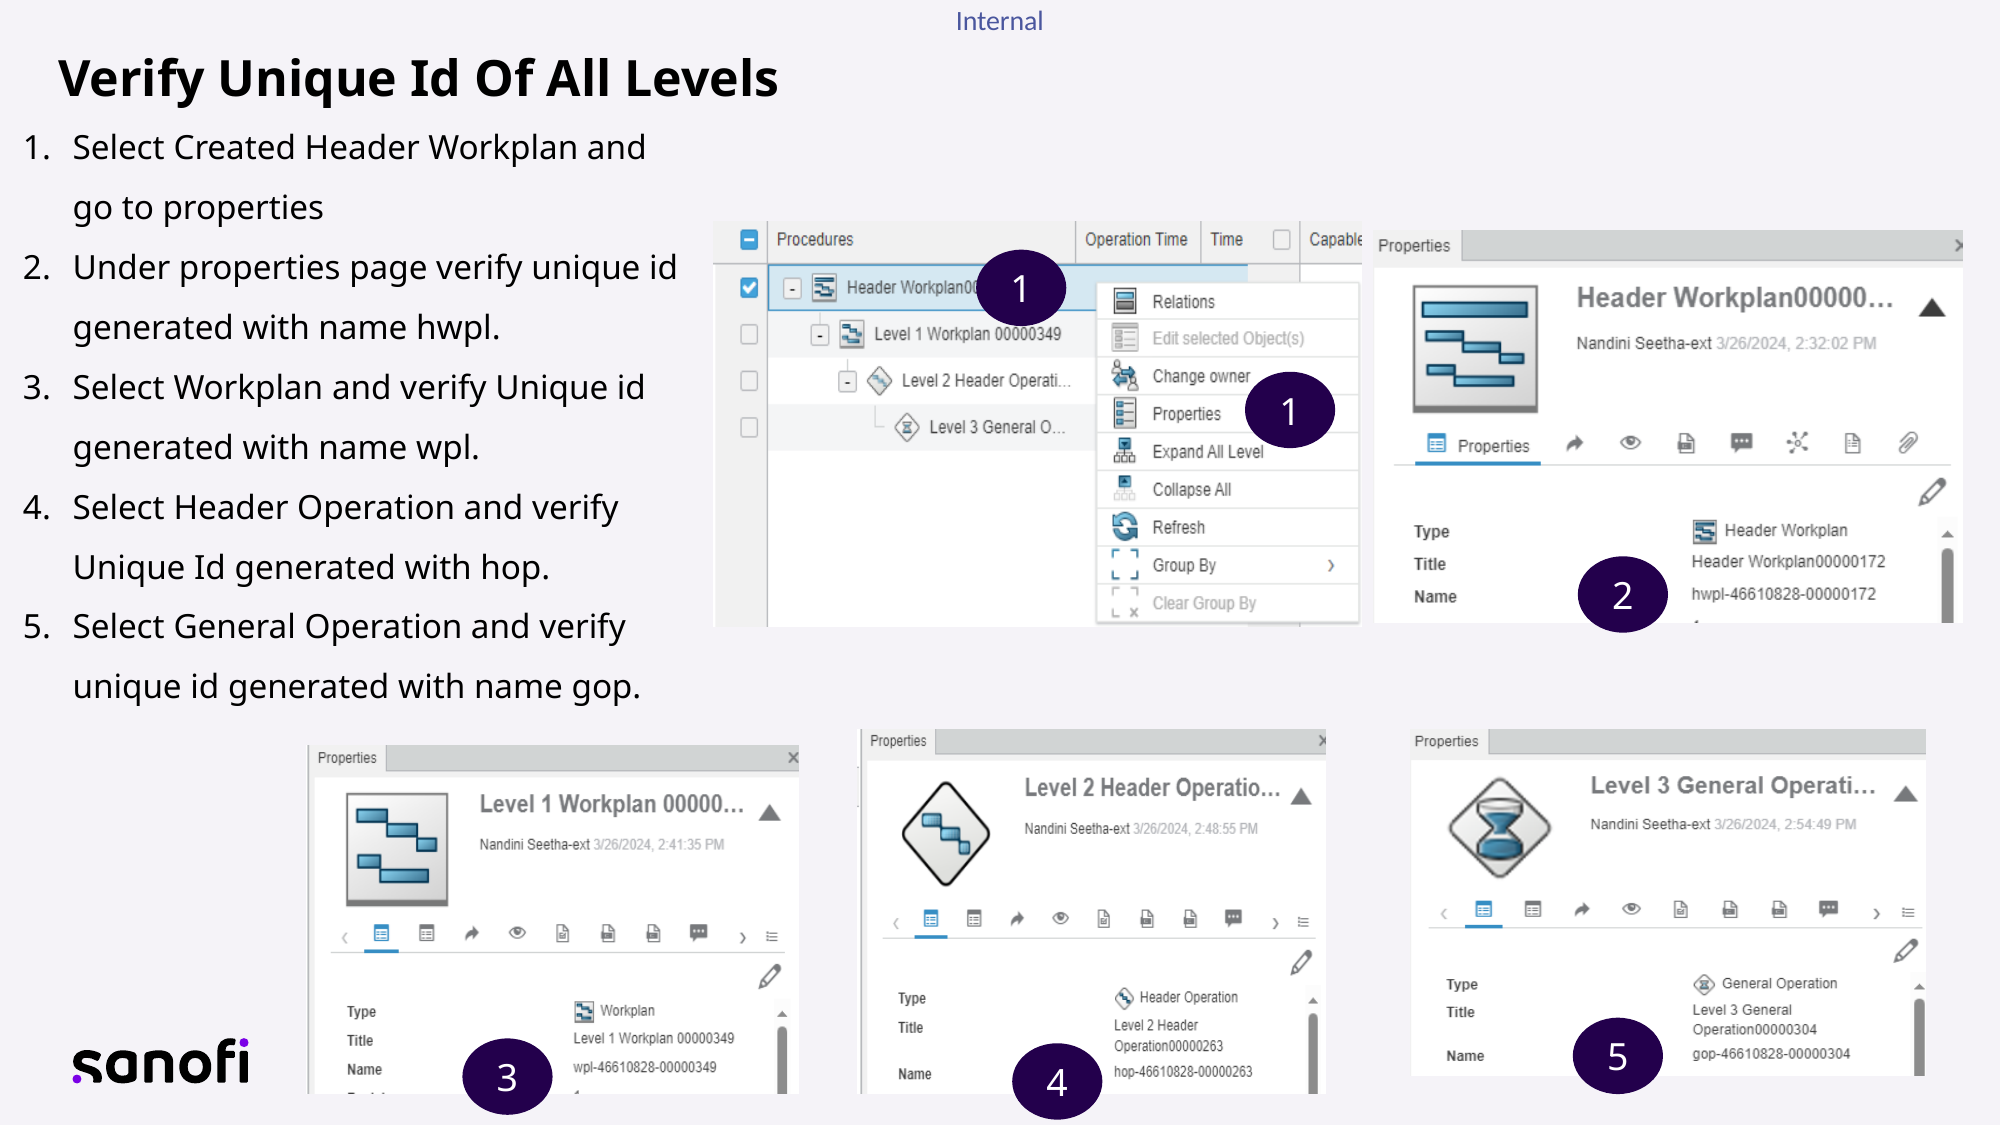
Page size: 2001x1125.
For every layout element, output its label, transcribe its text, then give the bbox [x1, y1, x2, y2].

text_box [306, 745, 799, 1115]
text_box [713, 221, 1362, 627]
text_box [1373, 230, 1963, 633]
title Verify Unique Id Of All Levels [58, 52, 1103, 223]
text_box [1410, 729, 1926, 1095]
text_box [857, 729, 1326, 1120]
list Select Created Header Workplan and go to properties Under properties page verify unique id generated with name hwpl. Select Workplan and verify Unique id generated with name wpl. Select Header Operation and verify Unique Id generated with hop. Select General Operation and verify unique id generated with name gop. [22, 66, 687, 782]
